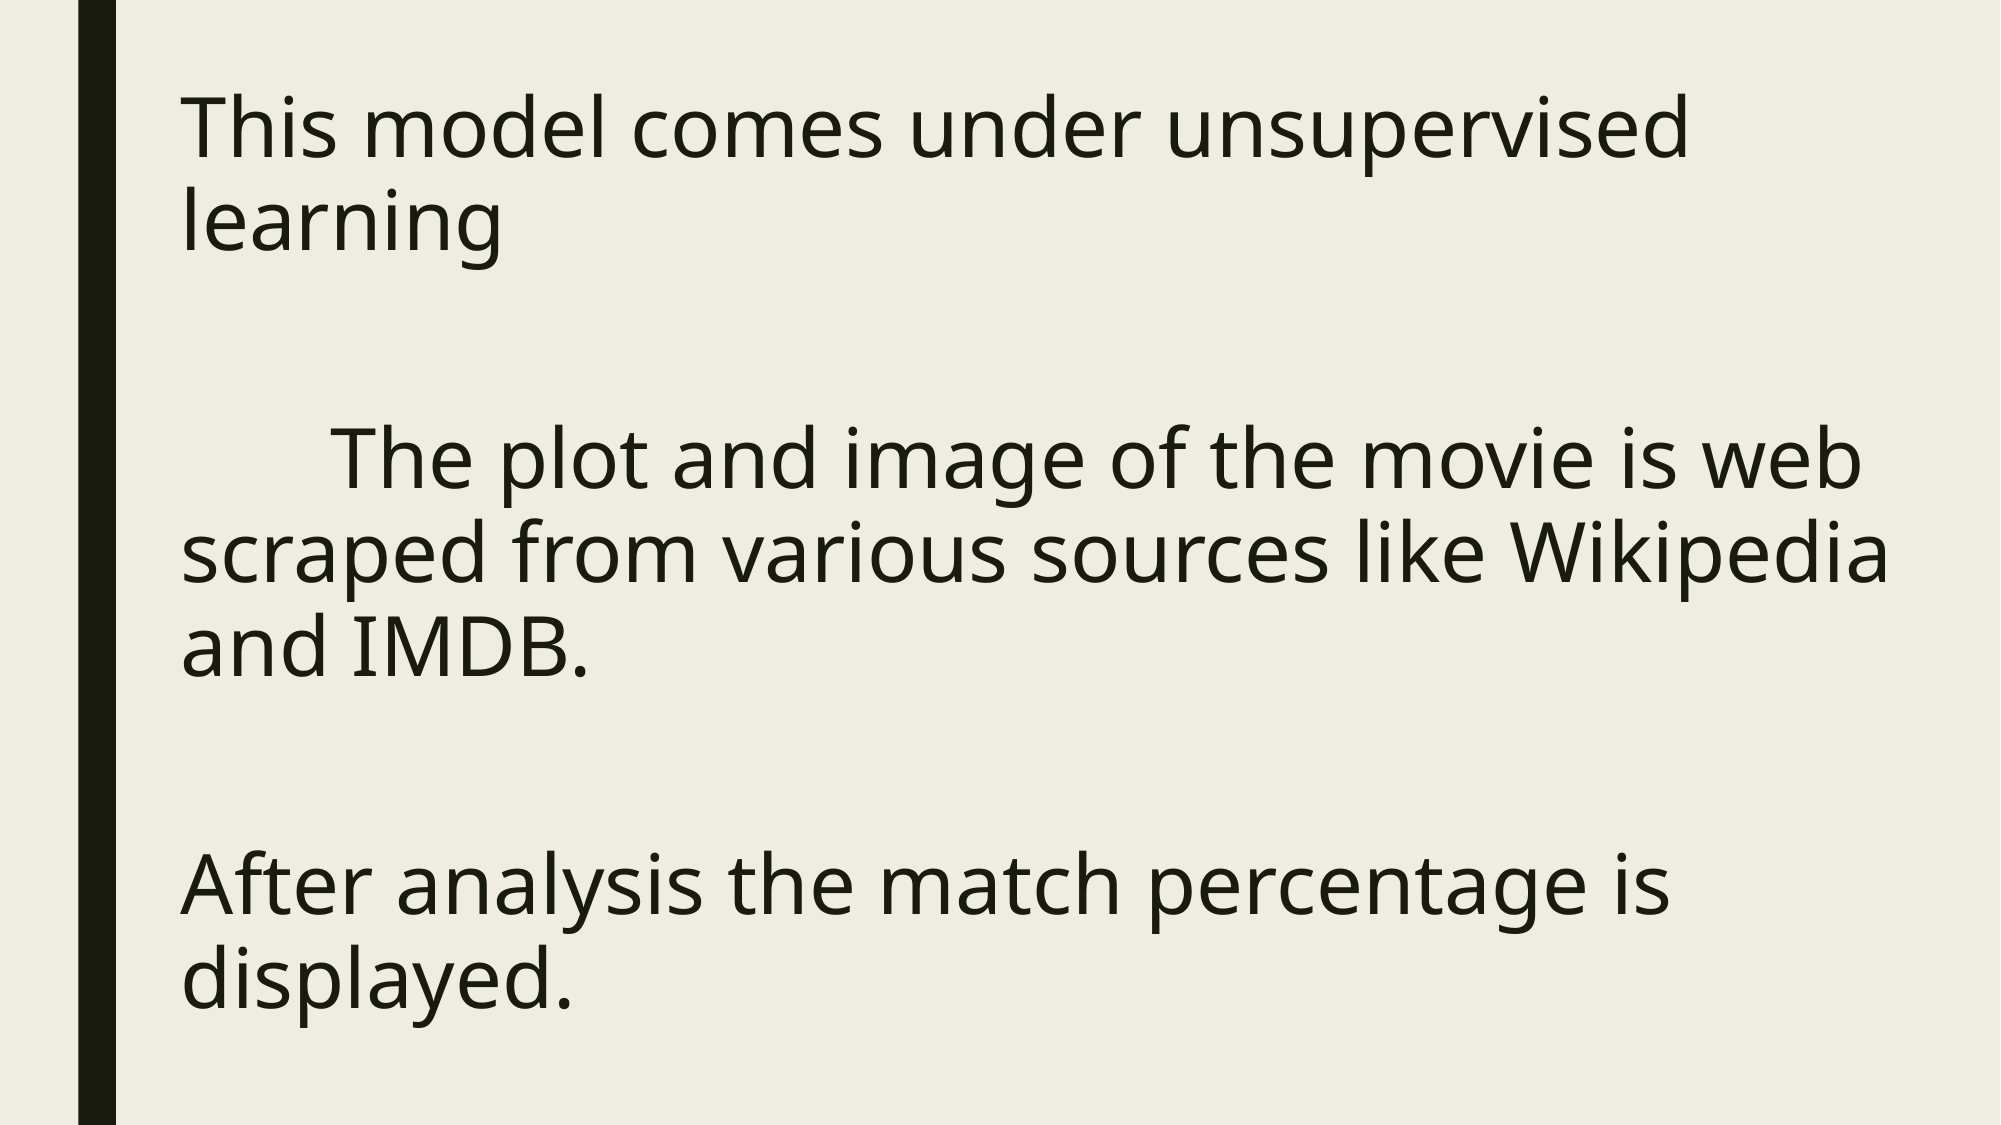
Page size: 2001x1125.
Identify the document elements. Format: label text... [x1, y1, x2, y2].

list This model comes under unsupervised learning The plot and image of the movie is web scraped from various sources like Wikipedia and IMDB. After analysis the match percentage is displayed. [165, 58, 1934, 1051]
